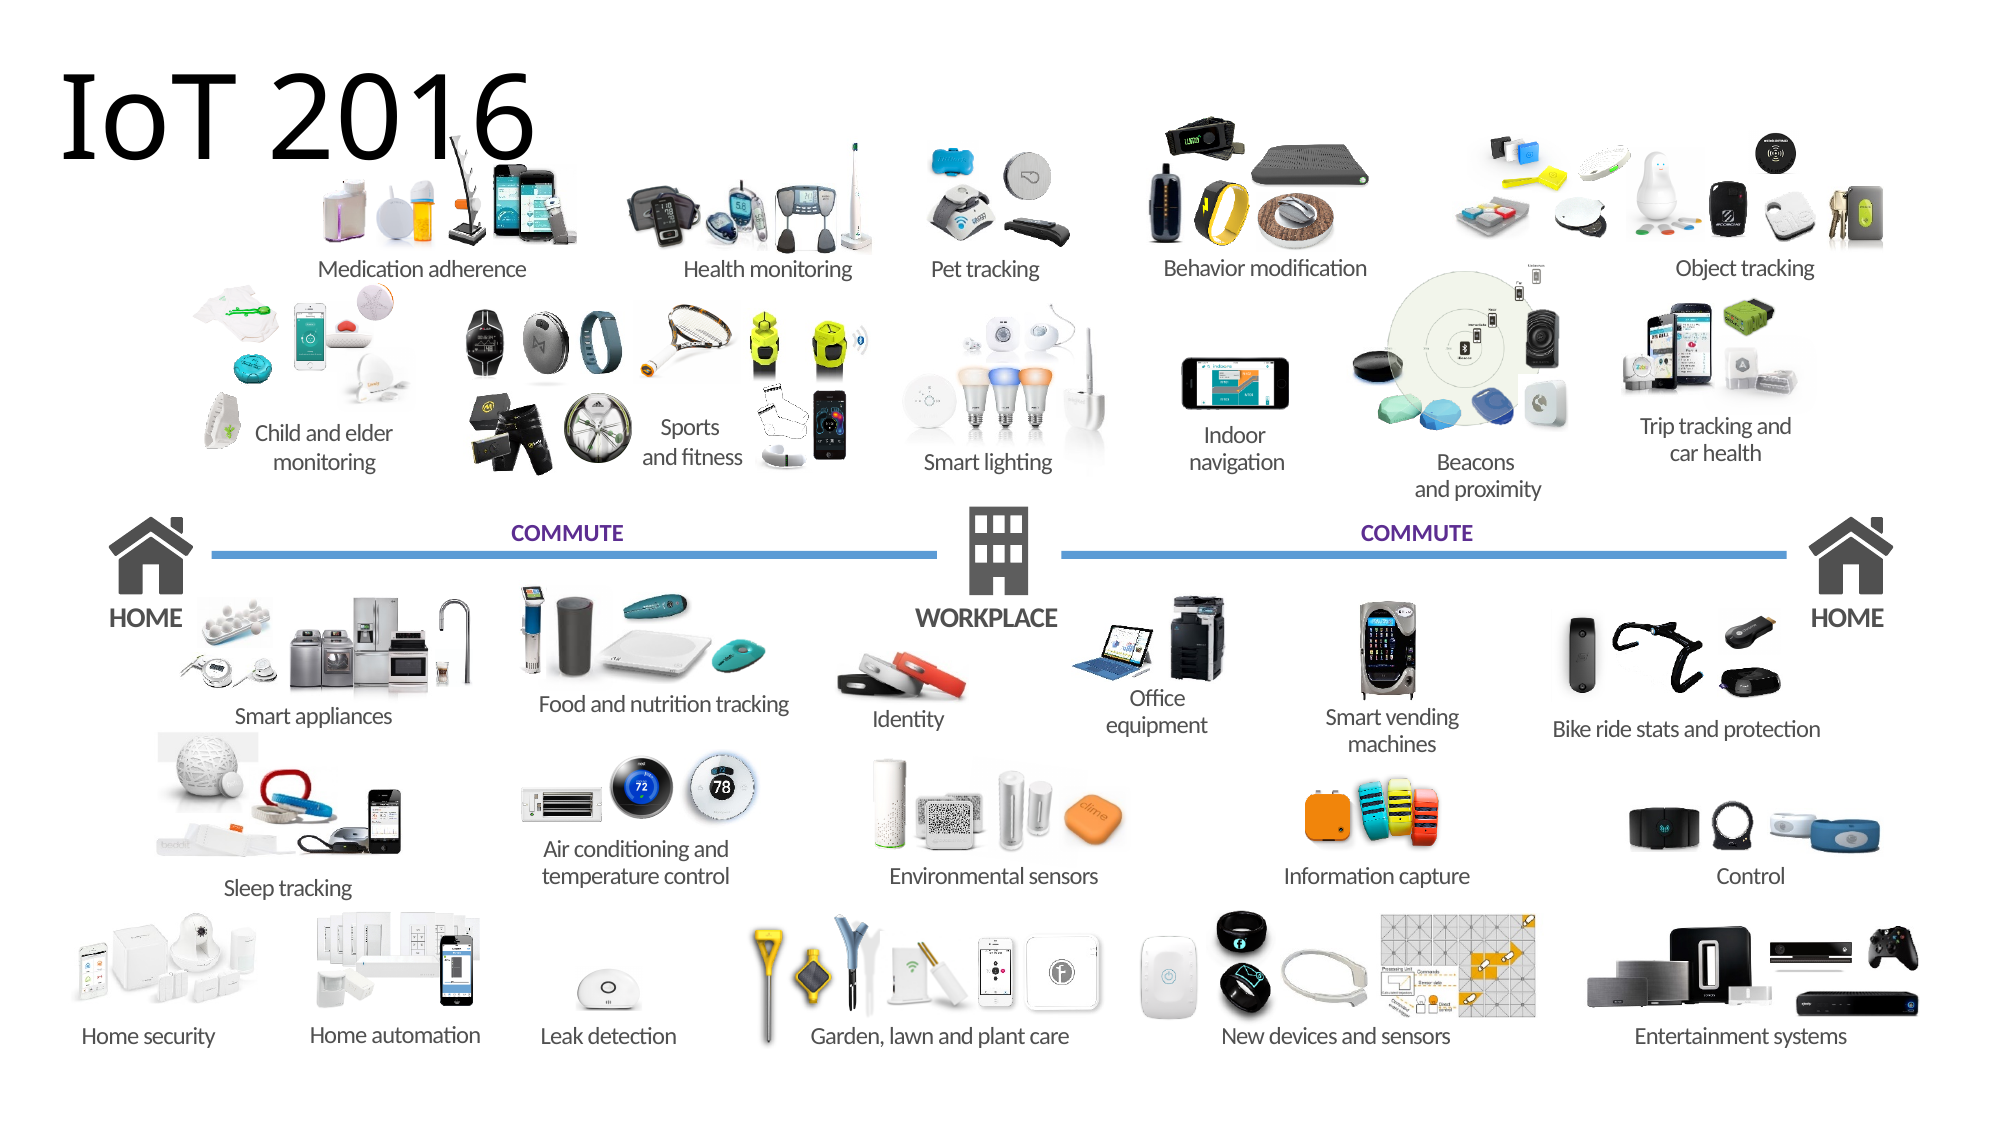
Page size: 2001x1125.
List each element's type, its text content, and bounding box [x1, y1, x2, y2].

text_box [1139, 910, 1544, 1051]
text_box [182, 278, 417, 477]
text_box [926, 140, 1080, 283]
title IoT 2016 [44, 47, 1956, 195]
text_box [1621, 283, 1819, 467]
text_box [179, 596, 473, 730]
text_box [901, 303, 1128, 477]
text_box [800, 493, 1175, 554]
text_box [625, 136, 878, 283]
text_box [108, 516, 194, 595]
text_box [1624, 785, 1884, 891]
text_box [211, 550, 937, 559]
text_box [1346, 258, 1591, 503]
text_box HOME [109, 598, 179, 633]
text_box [311, 118, 577, 283]
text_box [1070, 592, 1232, 739]
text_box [1452, 130, 1884, 283]
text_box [447, 300, 871, 477]
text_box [1127, 116, 1404, 283]
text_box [1232, 774, 1523, 891]
text_box [1061, 550, 1787, 559]
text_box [1296, 599, 1488, 759]
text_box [540, 966, 678, 1051]
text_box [1159, 357, 1316, 477]
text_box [717, 909, 1106, 1051]
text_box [1496, 608, 1878, 743]
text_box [154, 715, 405, 902]
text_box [1577, 914, 1920, 1051]
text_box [67, 910, 258, 1051]
text_box COMMUTE [1346, 517, 1489, 547]
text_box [290, 907, 501, 1050]
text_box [514, 749, 761, 891]
text_box WORKPLACE [915, 598, 1059, 633]
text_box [862, 738, 1130, 891]
text_box [969, 506, 1029, 596]
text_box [1808, 516, 1894, 595]
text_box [512, 580, 810, 718]
text_box COMMUTE [496, 517, 640, 547]
text_box HOME [1810, 598, 1885, 633]
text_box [831, 651, 970, 734]
